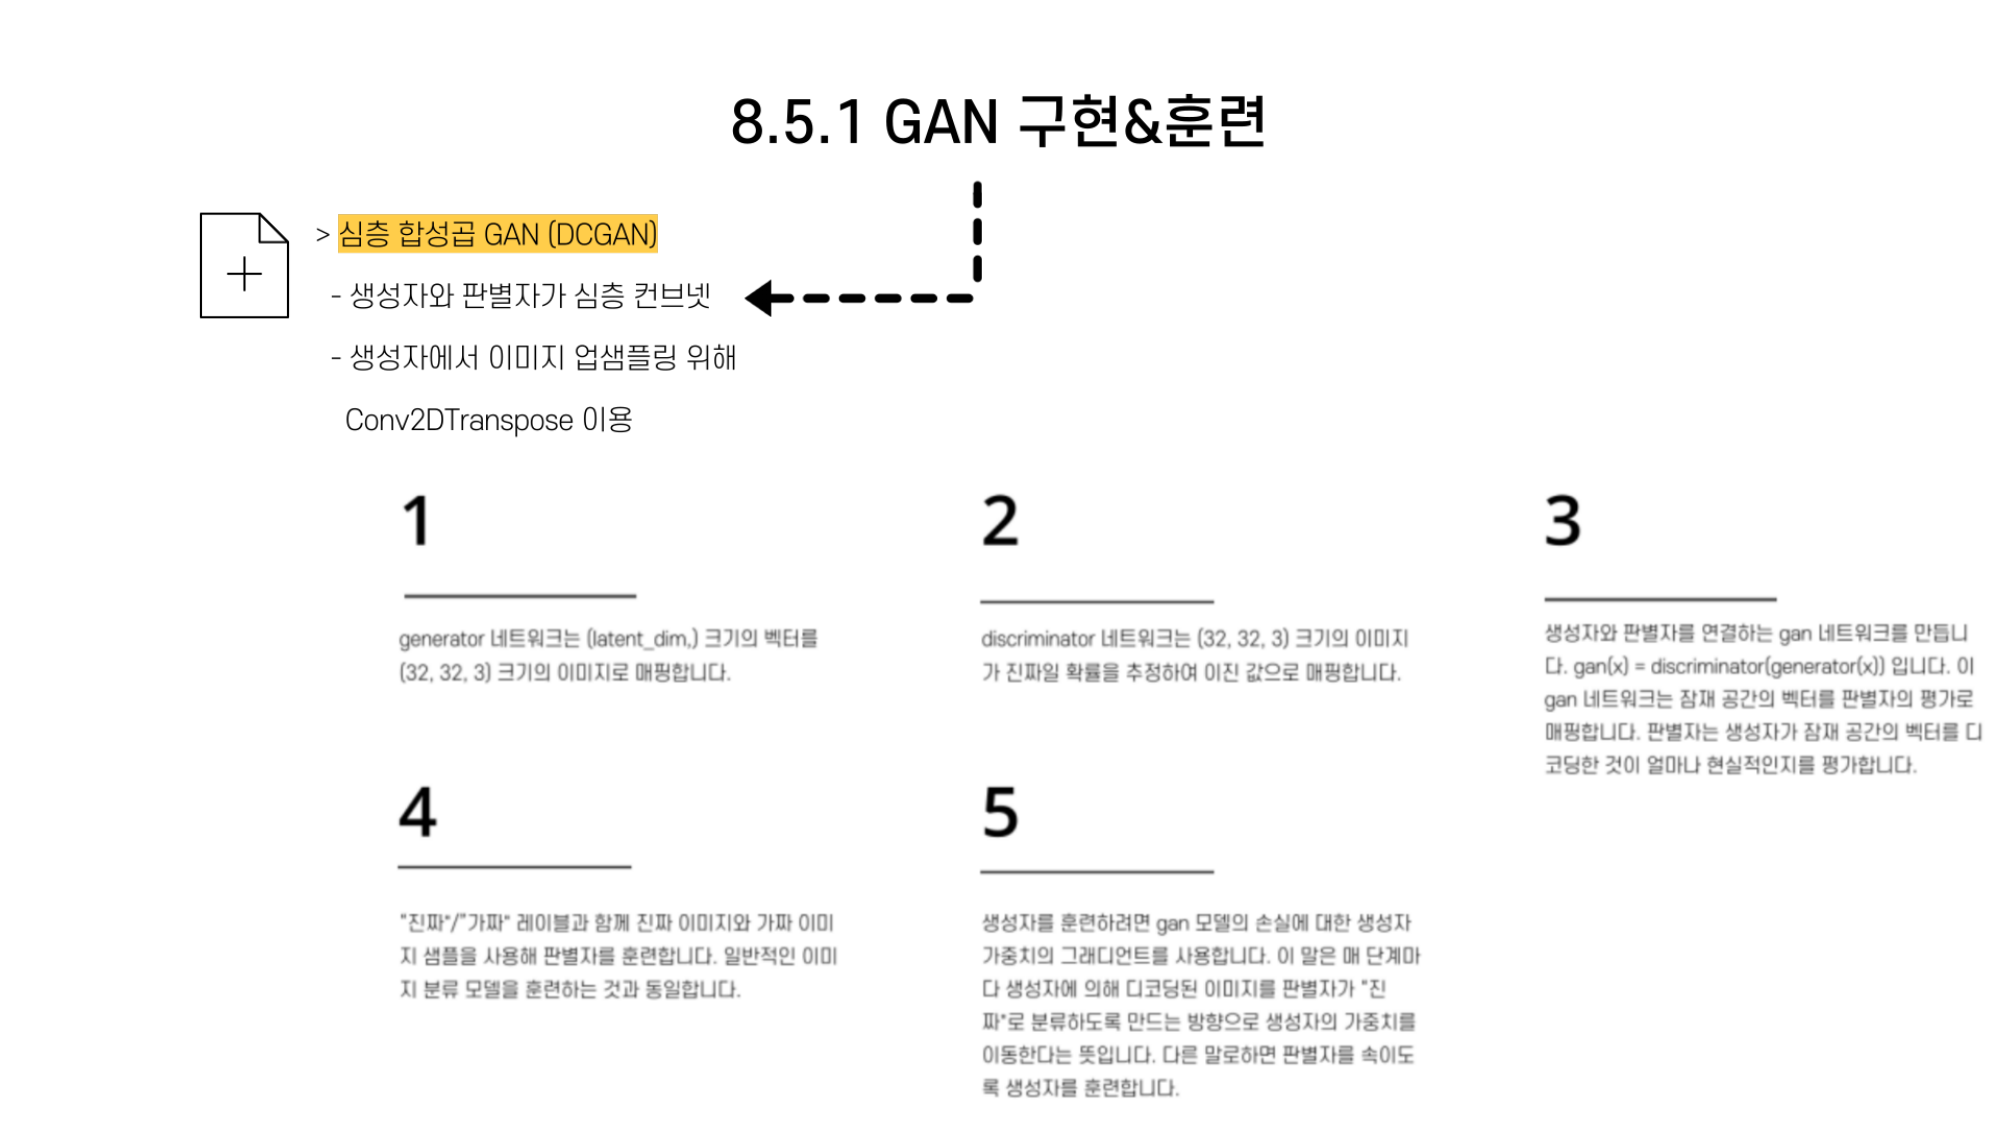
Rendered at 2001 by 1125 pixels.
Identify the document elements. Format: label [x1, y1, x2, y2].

text_box [173, 194, 316, 338]
text_box [792, 127, 934, 365]
text_box [379, 472, 1997, 1108]
picture [311, 73, 1295, 451]
